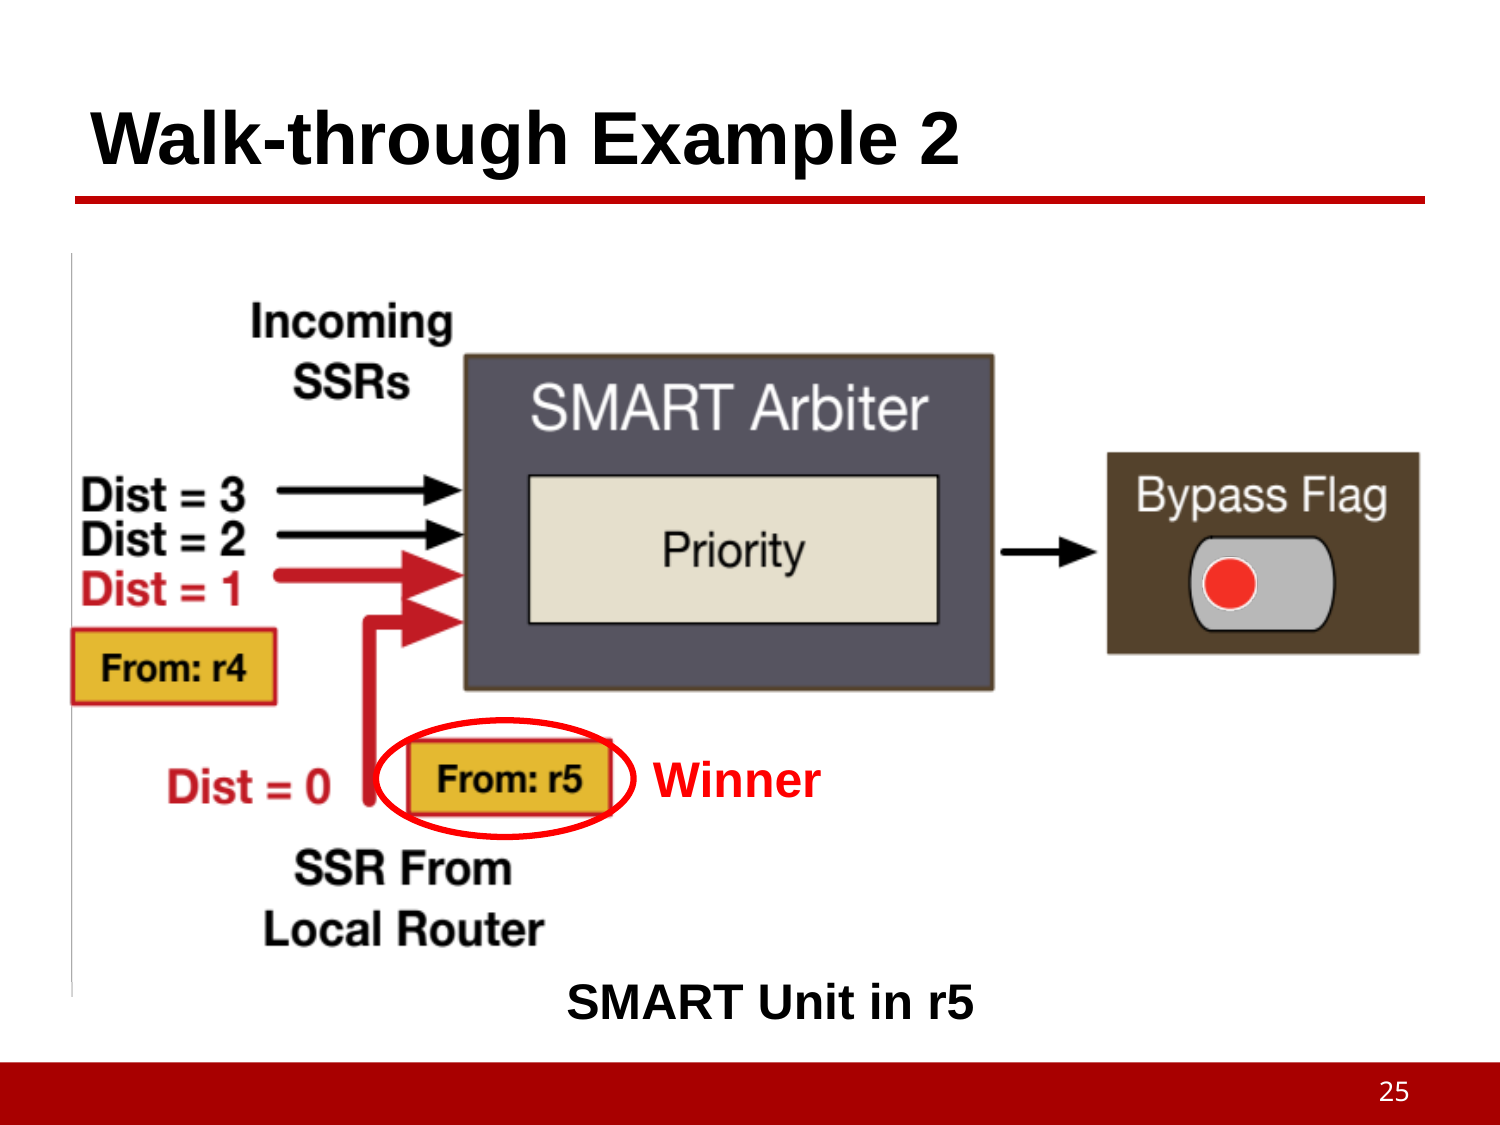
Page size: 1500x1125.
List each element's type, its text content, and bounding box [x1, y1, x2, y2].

text_box SMART Unit in r5 [509, 1006, 1046, 1037]
picture [48, 253, 1475, 997]
footer [287, 1062, 1212, 1123]
title Walk-through Example 2 [75, 75, 1425, 188]
slide_number 25 [1212, 1062, 1425, 1123]
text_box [375, 719, 839, 838]
